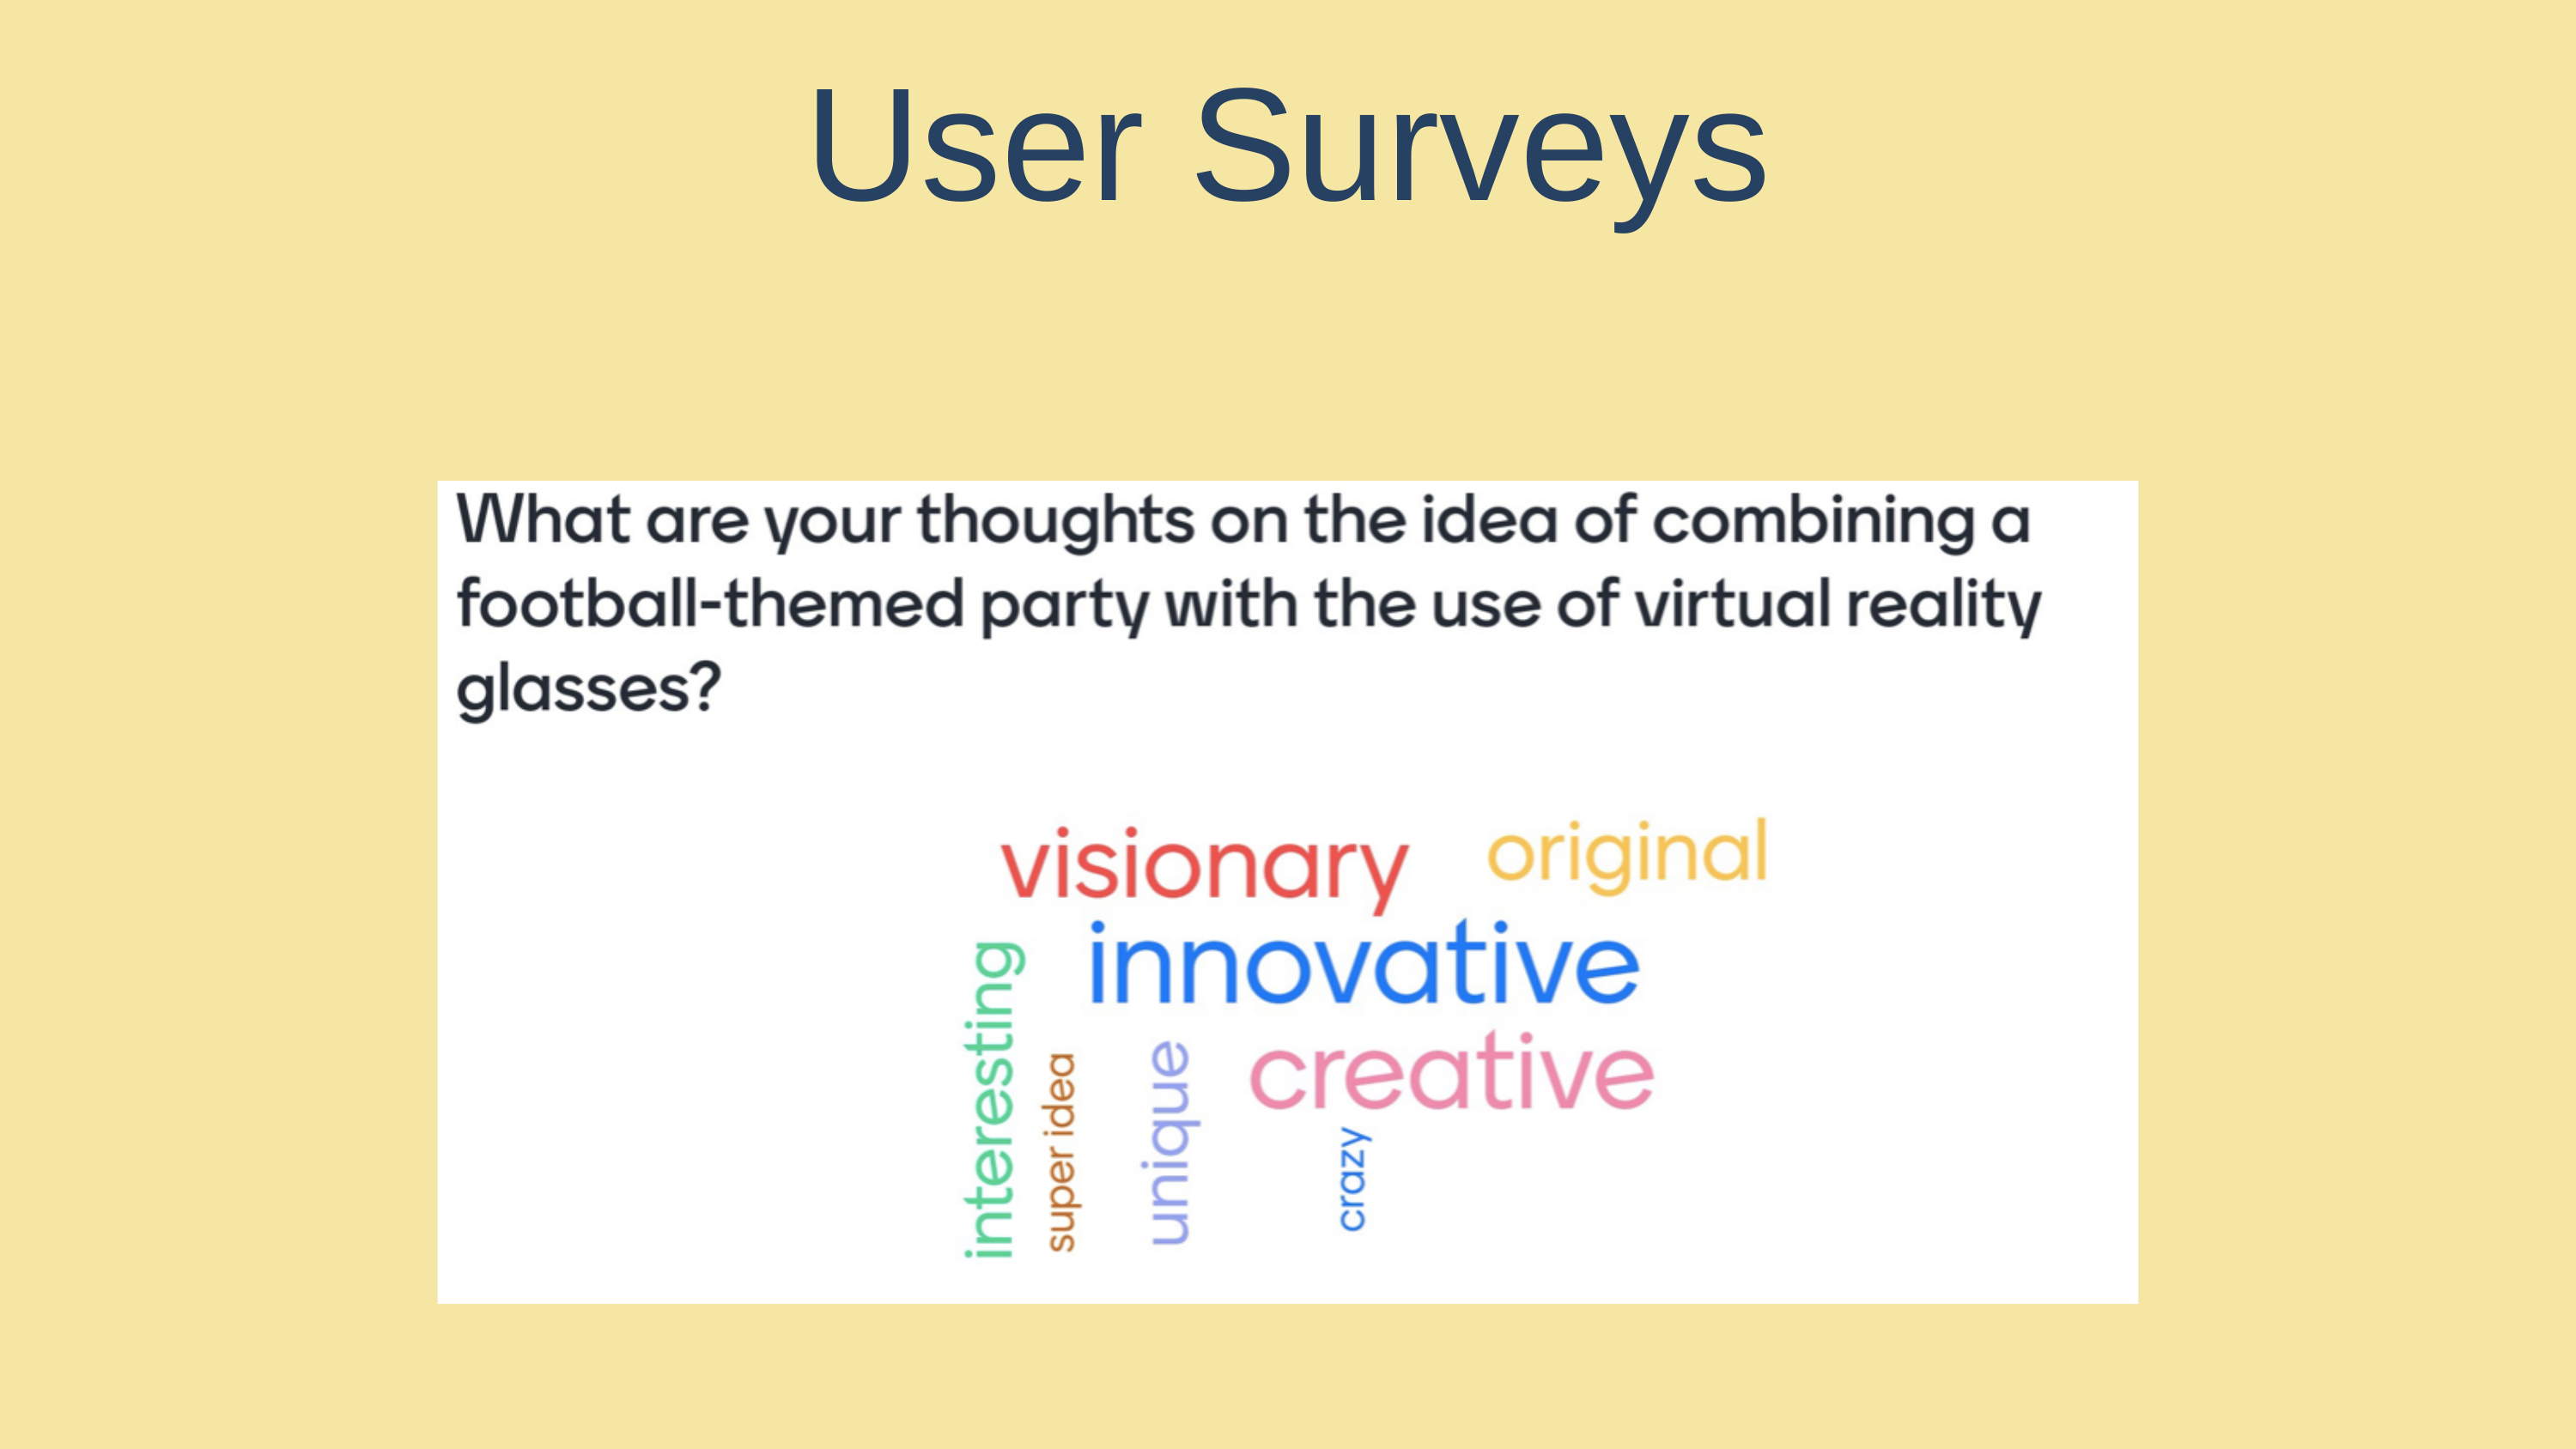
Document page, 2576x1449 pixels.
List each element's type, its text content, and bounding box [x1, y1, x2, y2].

text_box [437, 481, 2139, 1304]
text_box User Surveys [750, 0, 1826, 233]
